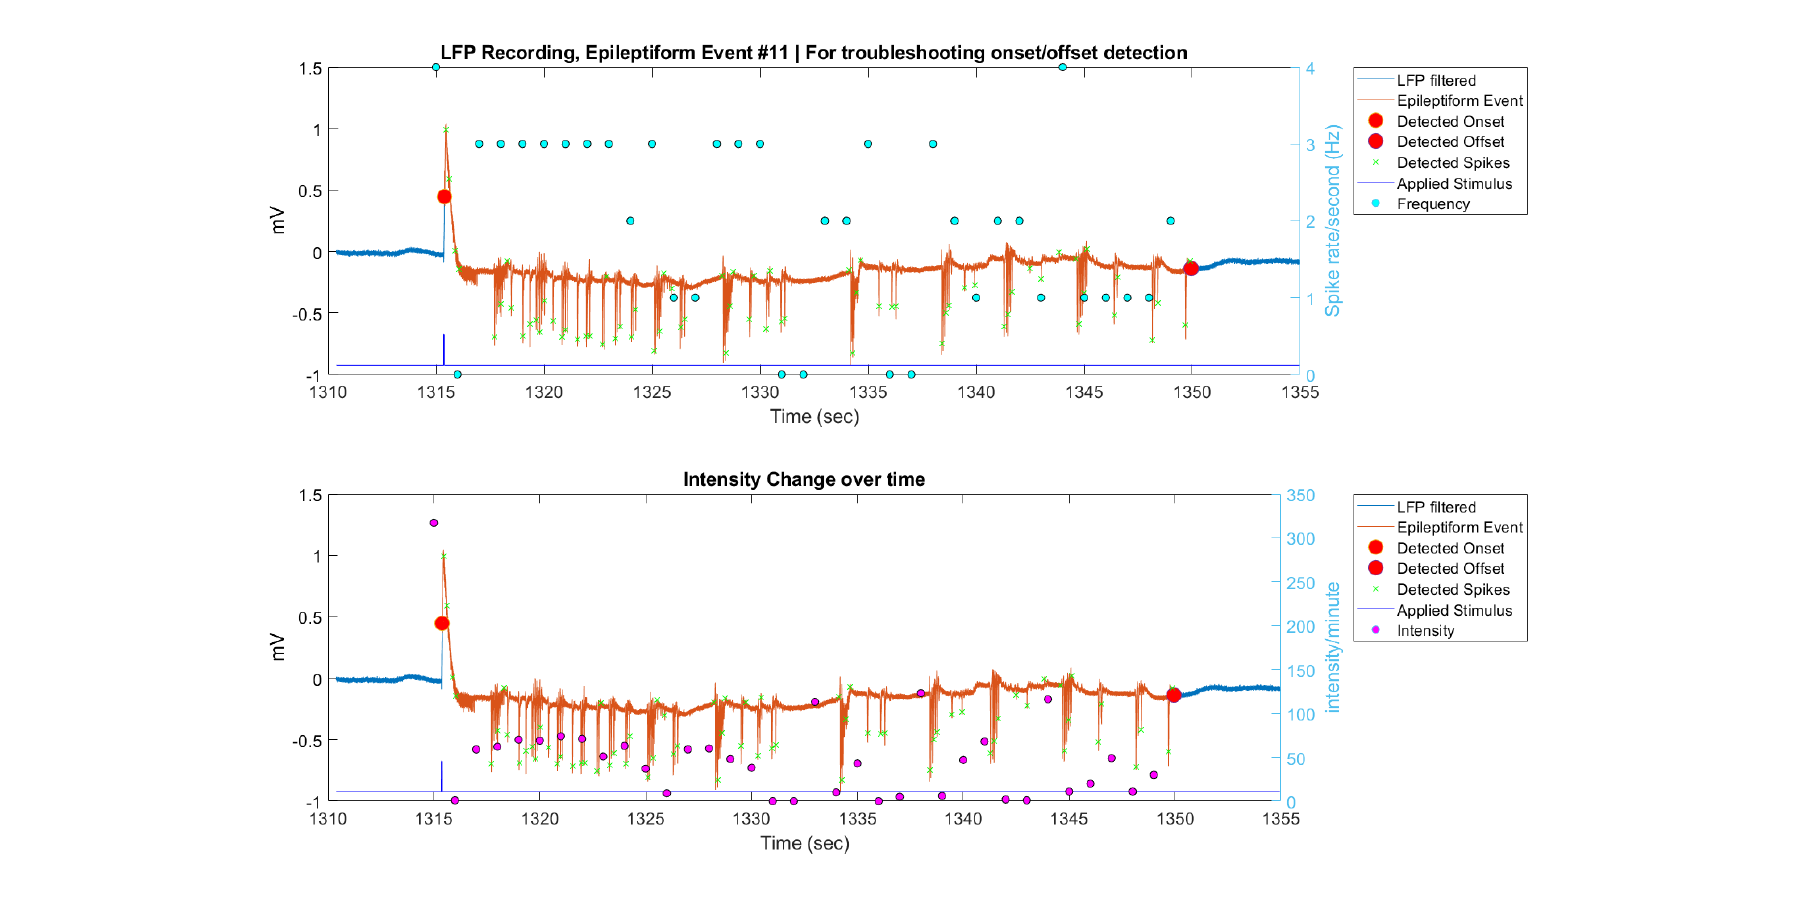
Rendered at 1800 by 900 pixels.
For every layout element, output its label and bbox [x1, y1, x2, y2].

picture [126, 0, 1674, 900]
